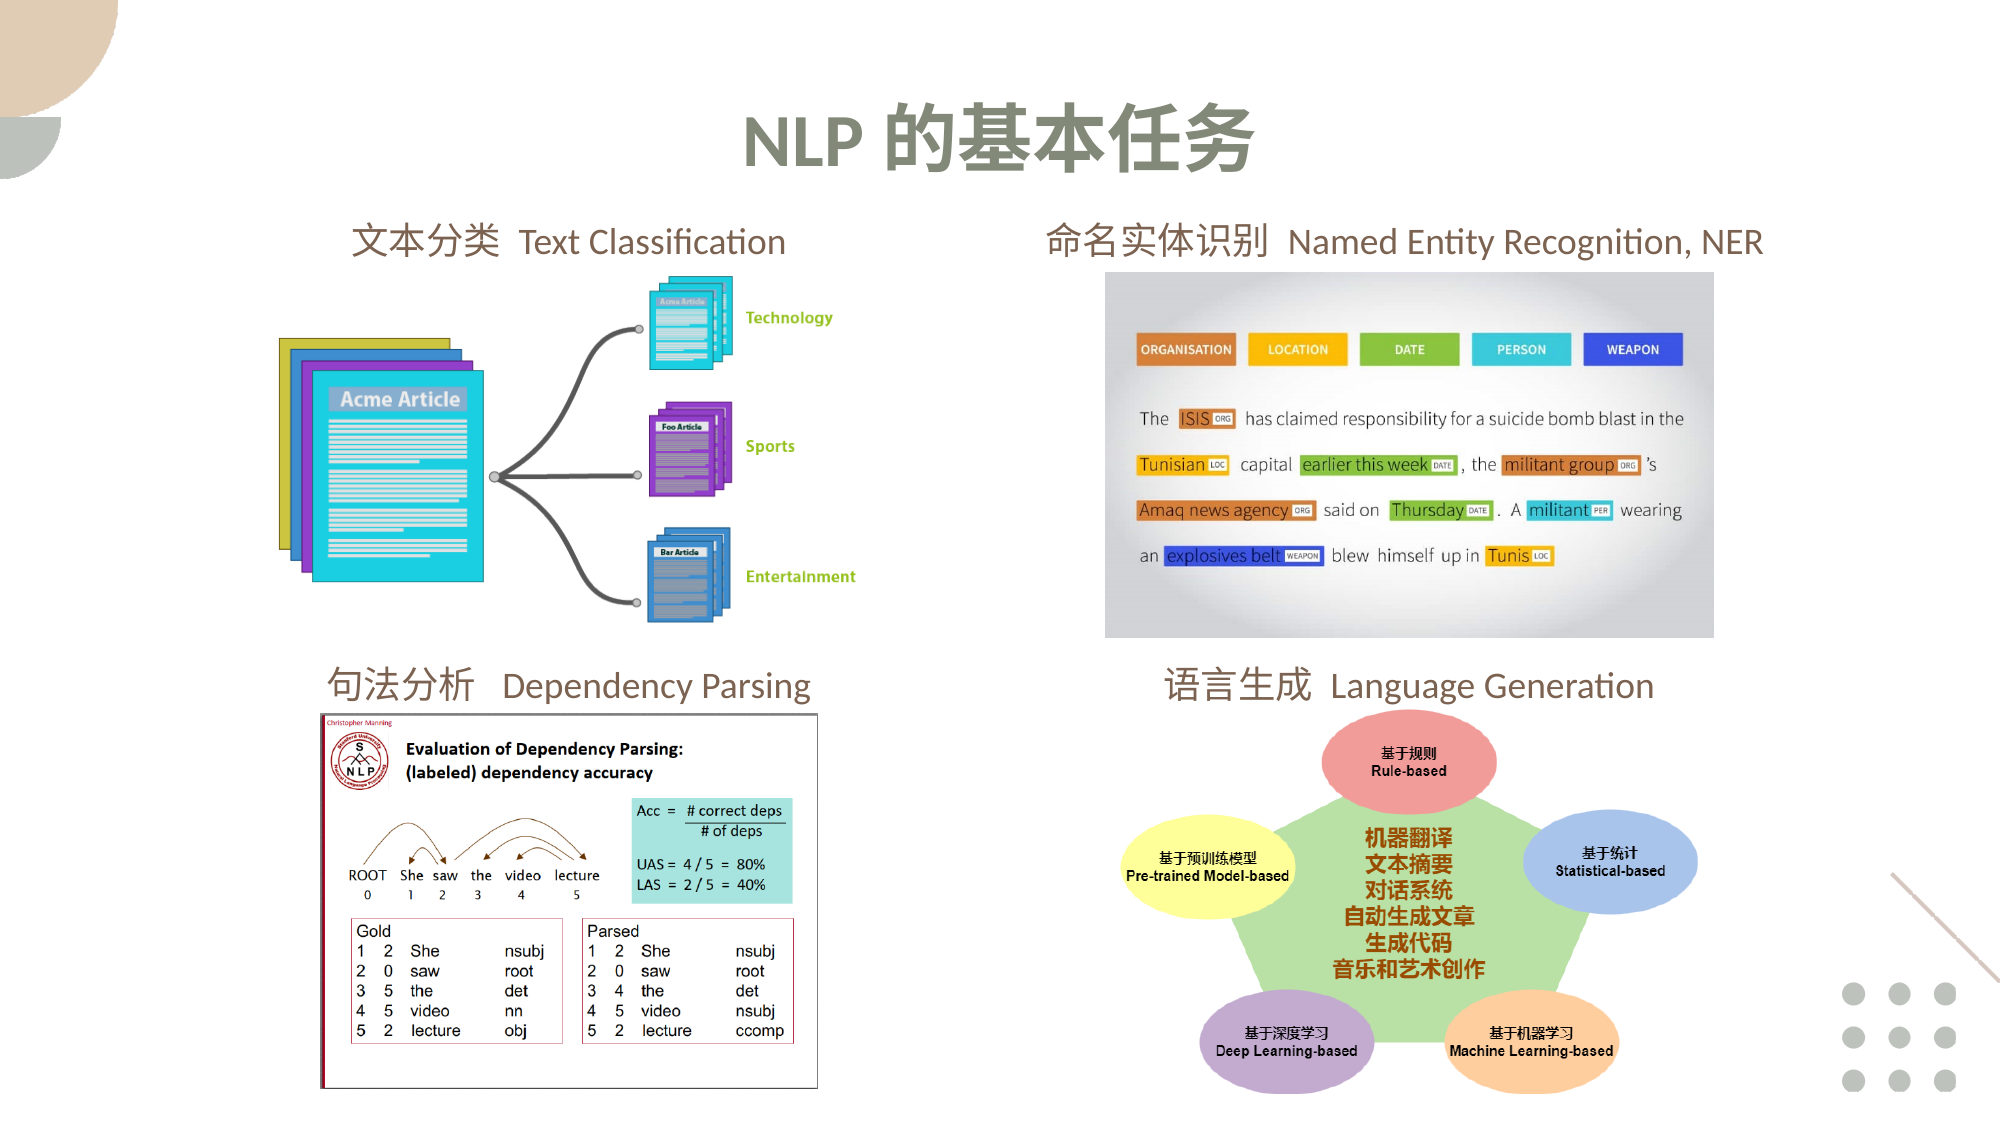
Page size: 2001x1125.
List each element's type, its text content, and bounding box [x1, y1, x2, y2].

text_box 句法分析 Dependency Parsing [306, 653, 832, 714]
picture [215, 270, 923, 634]
text_box 命名实体识别 Named Entity Recognition, NER [1010, 209, 1808, 270]
text_box 语言生成 Language Generation [1120, 653, 1698, 709]
text_box NLP的基本任务 [728, 84, 1272, 190]
picture [1842, 872, 2000, 1092]
text_box 文本分类 Text Classification [327, 209, 811, 270]
picture [0, 0, 118, 179]
picture [1120, 709, 1698, 1094]
picture [319, 713, 818, 1089]
picture [1105, 272, 1714, 638]
